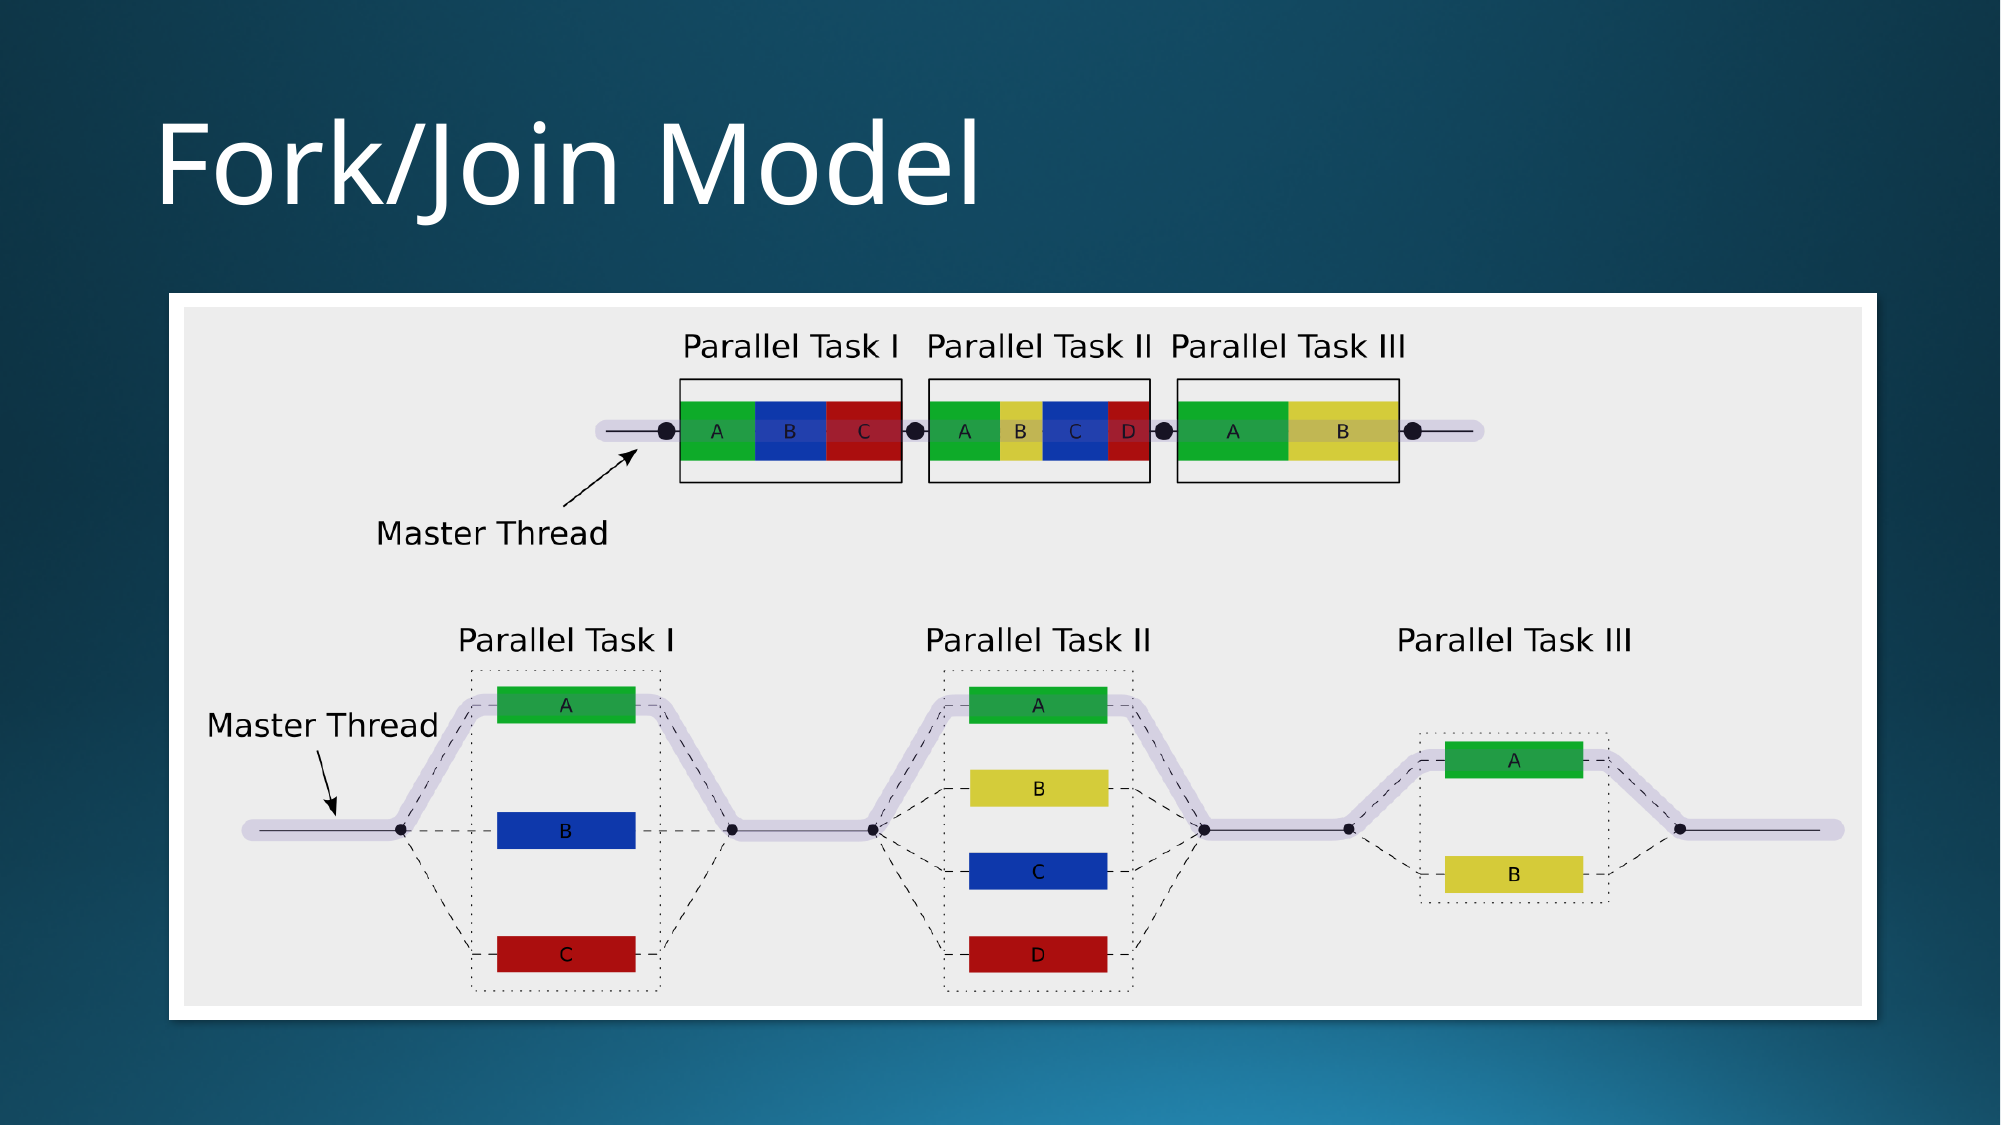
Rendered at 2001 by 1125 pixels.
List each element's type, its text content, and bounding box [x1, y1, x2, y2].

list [183, 307, 1863, 1006]
title Fork/Join Model [137, 59, 1863, 278]
picture [0, 0, 2001, 1125]
